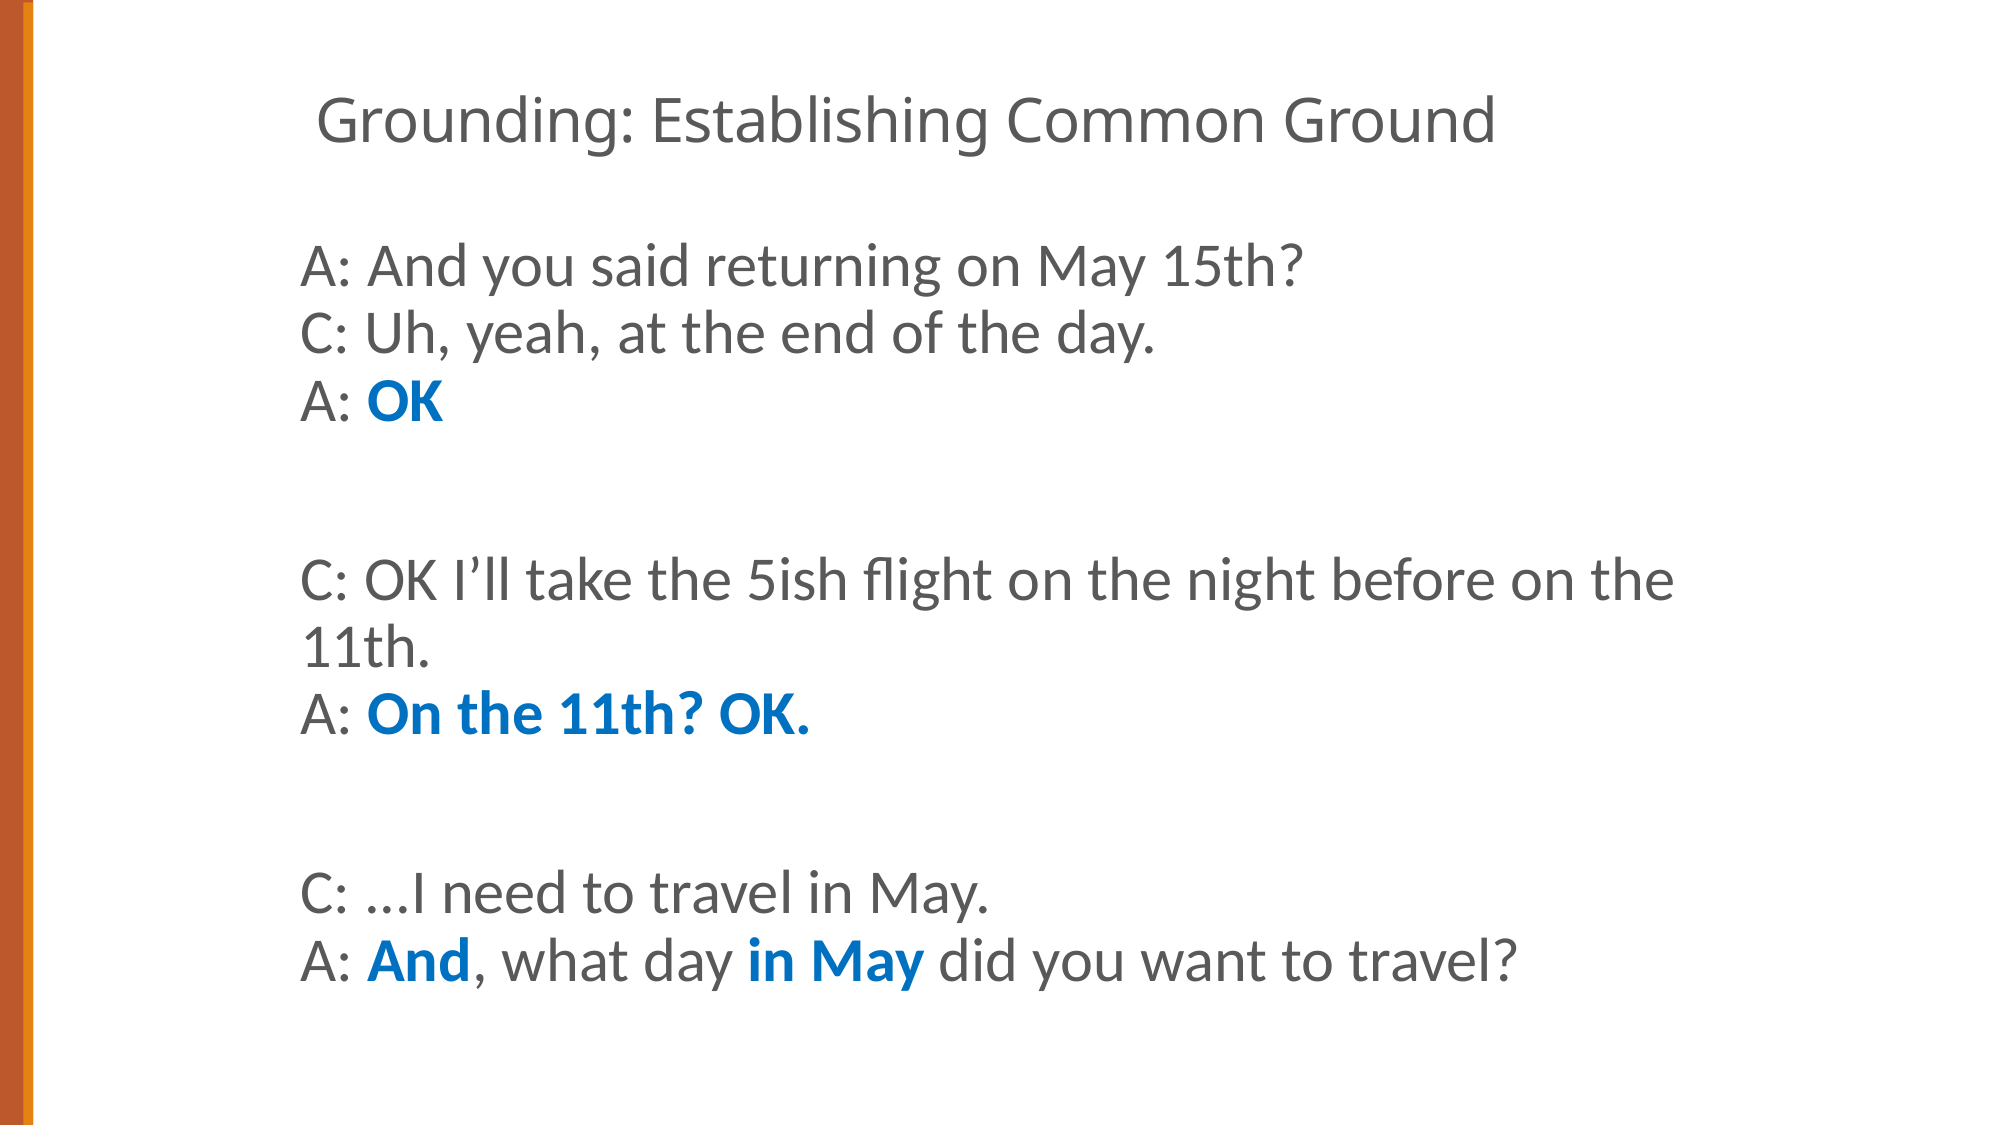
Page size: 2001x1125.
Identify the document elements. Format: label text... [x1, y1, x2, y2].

title Grounding: Establishing Common Ground [300, 83, 1700, 163]
list A: And you said returning on May 15th? C: Uh, yeah, at the end of the day. A: OK C: OK I’ll take the 5ish flight on the night before on the 11th. A: On the 11th? OK. C: ...I need to travel in May. A: And, what day in May did you want to travel? [300, 224, 1700, 1075]
